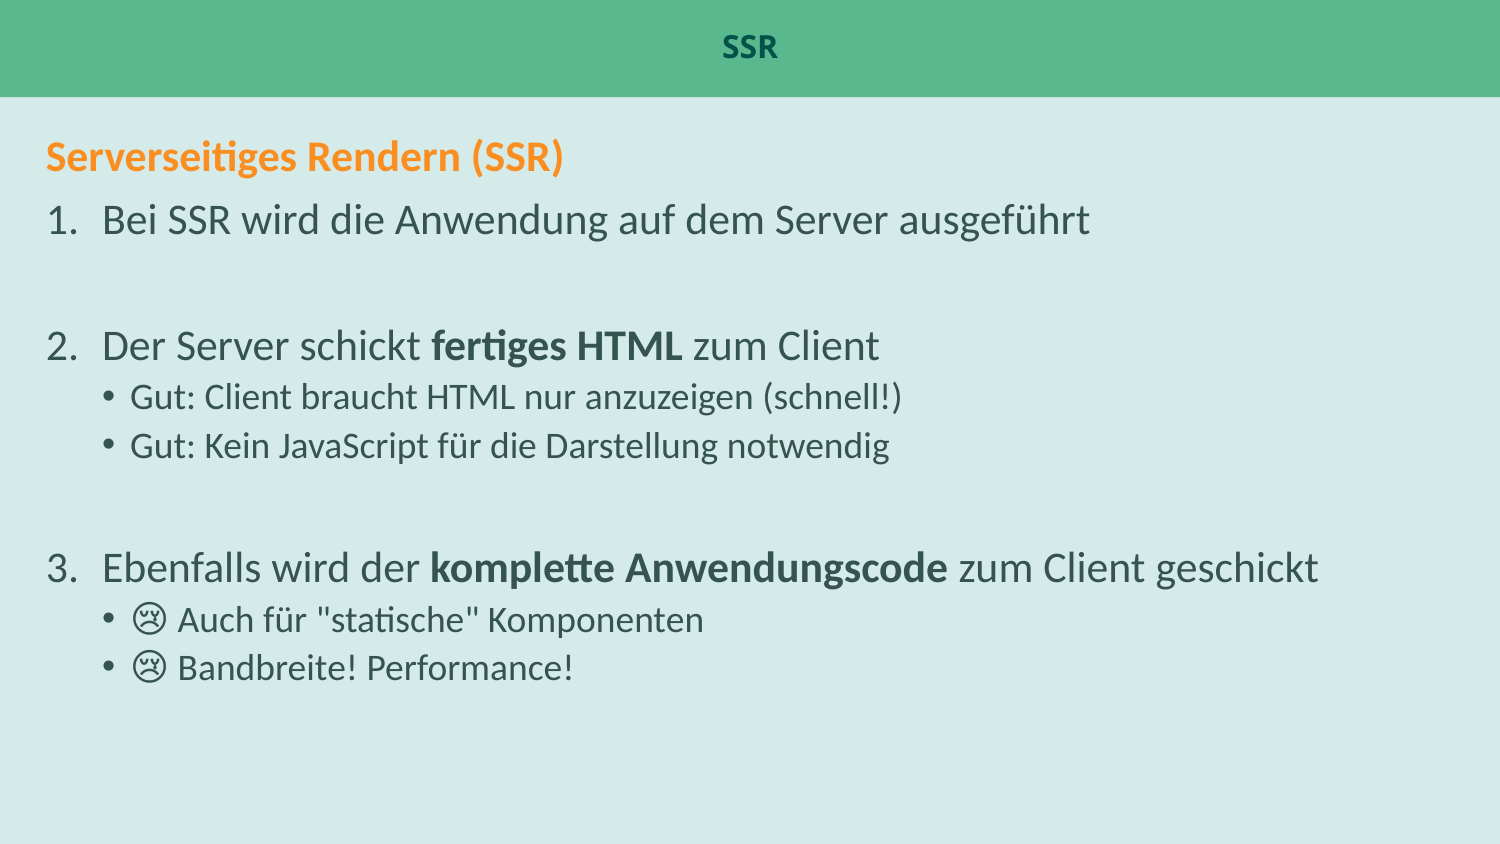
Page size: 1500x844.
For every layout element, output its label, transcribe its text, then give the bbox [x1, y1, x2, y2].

list Serverseitiges Rendern (SSR) Bei SSR wird die Anwendung auf dem Server ausgeführt Der Server schickt fertiges HTML zum Client Gut: Client braucht HTML nur anzuzeigen (schnell!) Gut: Kein JavaScript für die Darstellung notwendig Ebenfalls wird der komplette Anwendungscode zum Client geschickt 😢 Auch für "statische" Komponenten 😢 Bandbreite! Performance! [30, 126, 1470, 782]
title SSR [0, 0, 1500, 98]
